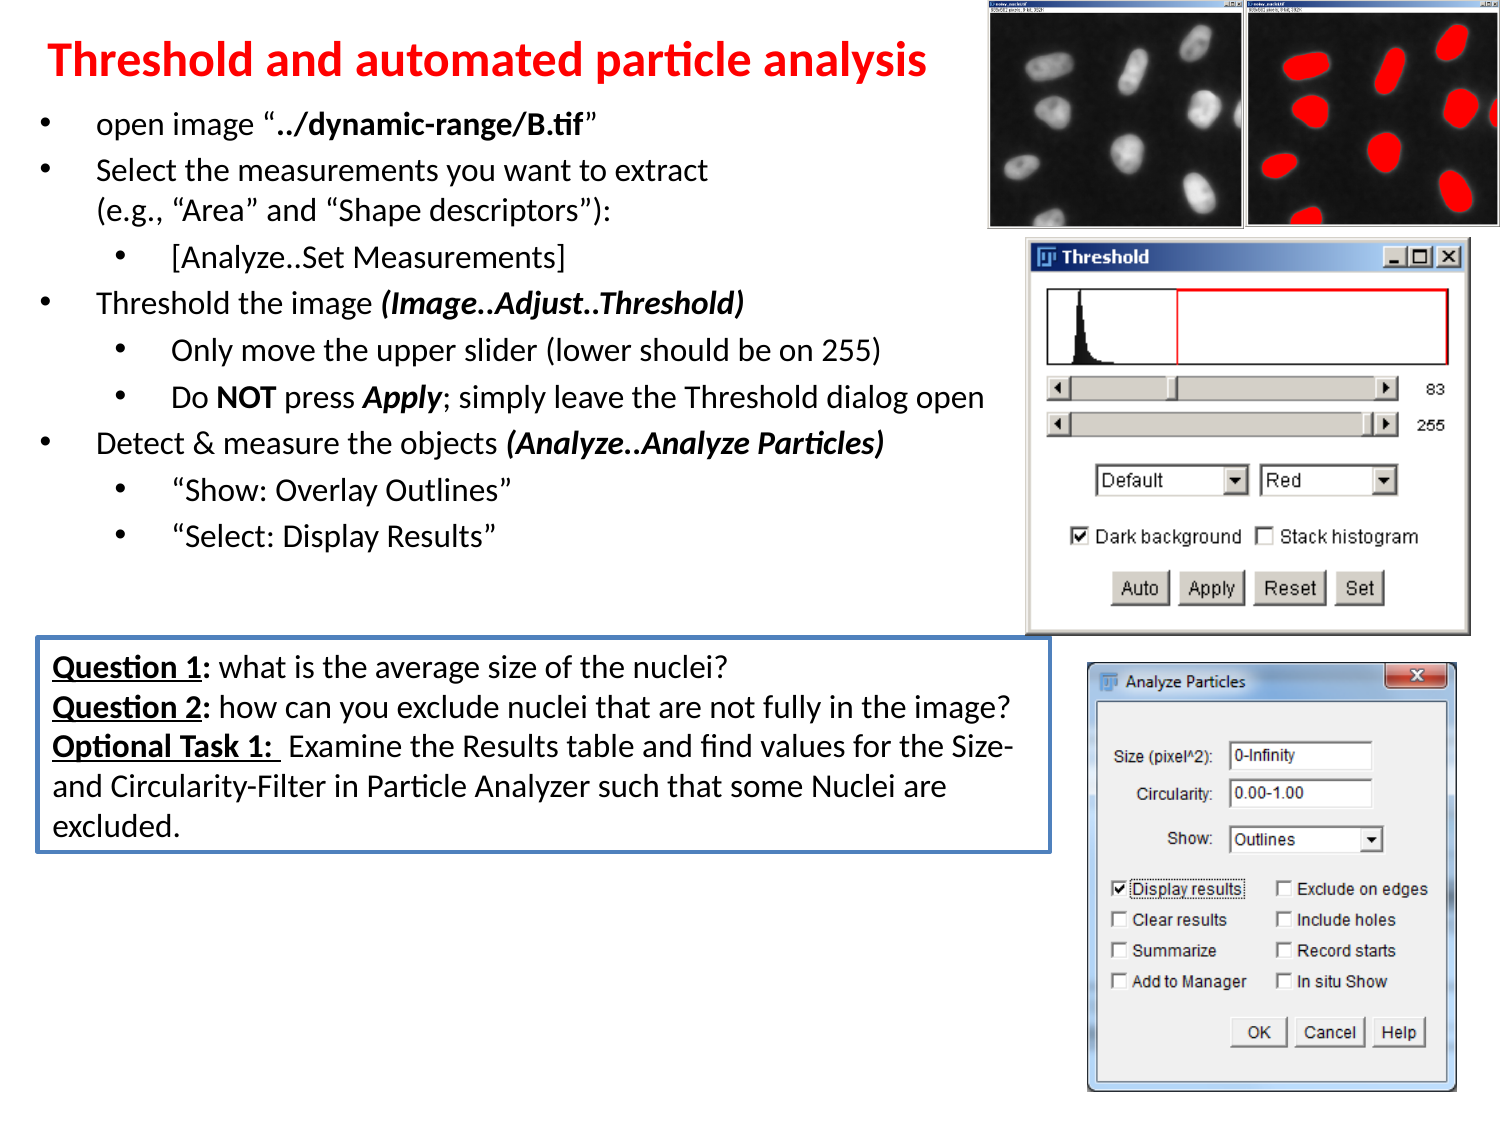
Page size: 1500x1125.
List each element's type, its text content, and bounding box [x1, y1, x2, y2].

title Threshold and automated particle analysis [0, 0, 985, 151]
text_box Question 1: what is the average size of the nuclei? Question 2: how can you exclude nuclei that are not fully in the image? Optional Task 1: Examine the Results table and find values for the Size- and Circularity-Filter in Particle Analyzer such that some Nuclei are excluded. [35, 635, 1052, 854]
text_box open image “../dynamic-range/B.tif” Select the measurements you want to extract (e.g., “Area” and “Shape descriptors”): [Analyze..Set Measurements] Threshold the image (Image..Adjust..Threshold) Only move the upper slider (lower should be on 255) Do NOT press Apply; simply leave the Threshold dialog open Detect & measure the objects (Analyze..Analyze Particles) “Show: Overlay Outlines” “Select: Display Results” [23, 92, 1020, 564]
picture [1024, 237, 1471, 637]
picture [987, 0, 1500, 229]
picture [1087, 662, 1457, 1092]
